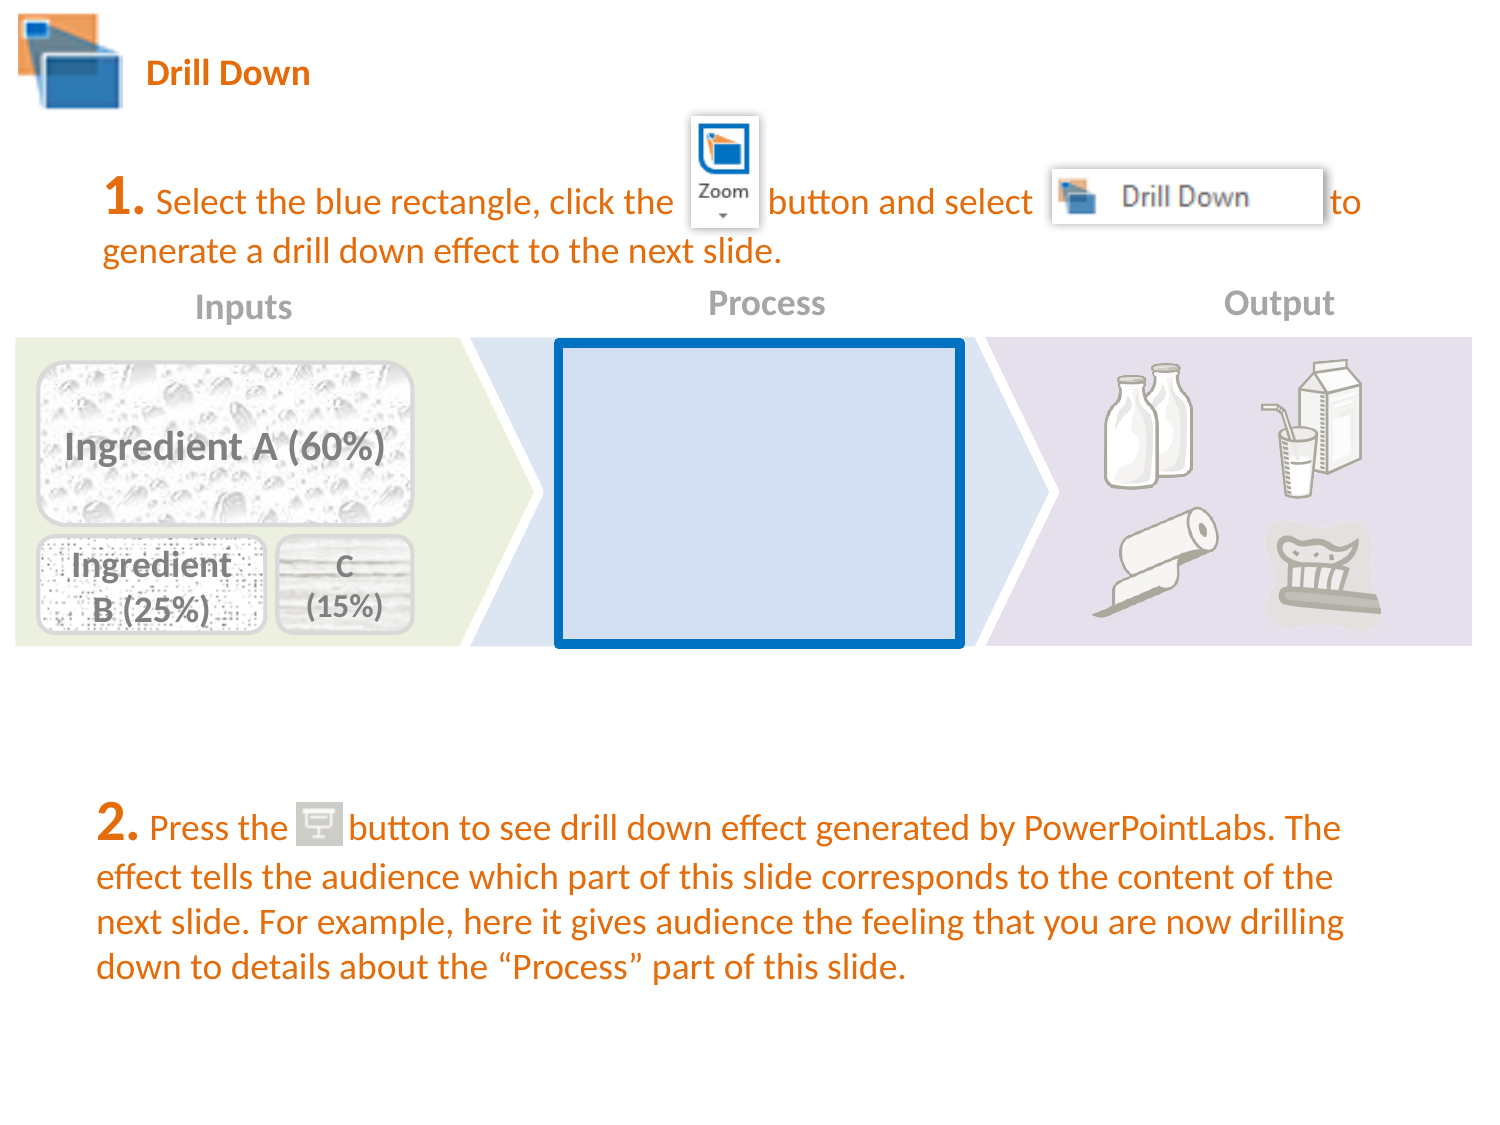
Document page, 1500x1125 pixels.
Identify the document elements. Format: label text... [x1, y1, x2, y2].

text_box Drill Down [131, 40, 1069, 100]
picture [1052, 169, 1323, 224]
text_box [10, 270, 1478, 652]
text_box 1. Select the blue rectangle, click the button and select to generate a drill down effect to the next slide. [87, 148, 1425, 269]
picture [691, 116, 760, 229]
text_box 2. Press the button to see drill down effect generated by PowerPointLabs. The effect tells the audience which part of this slide corresponds to the content of the next slide. For example, here it gives audience the feeling that you are now drilling down to details about the “Process” part of this slide. [81, 774, 1394, 995]
picture [296, 801, 343, 847]
picture [18, 11, 123, 116]
